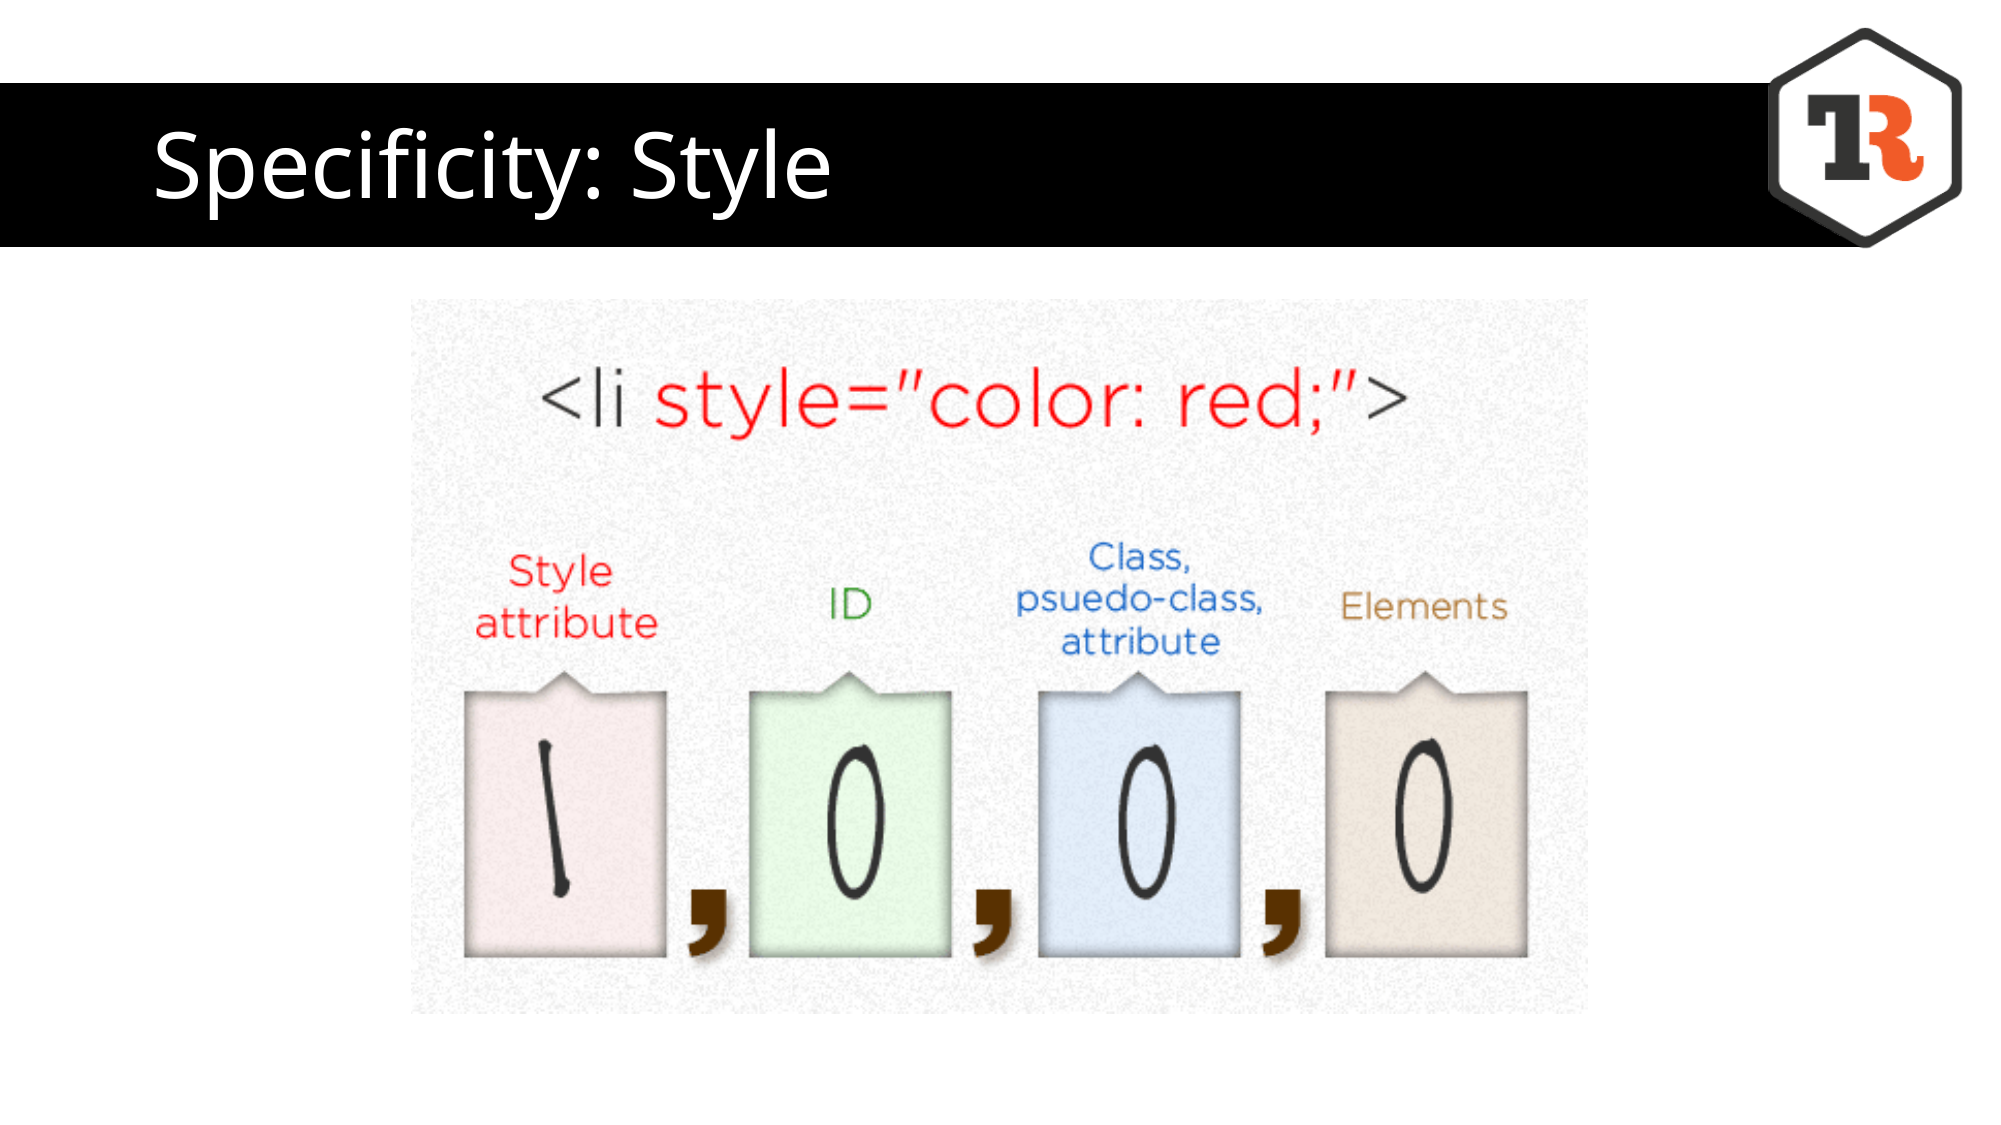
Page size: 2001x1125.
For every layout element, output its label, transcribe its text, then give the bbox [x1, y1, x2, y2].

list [137, 299, 1863, 1014]
title Specificity: Style [137, 59, 1863, 278]
picture [1747, 20, 1981, 254]
